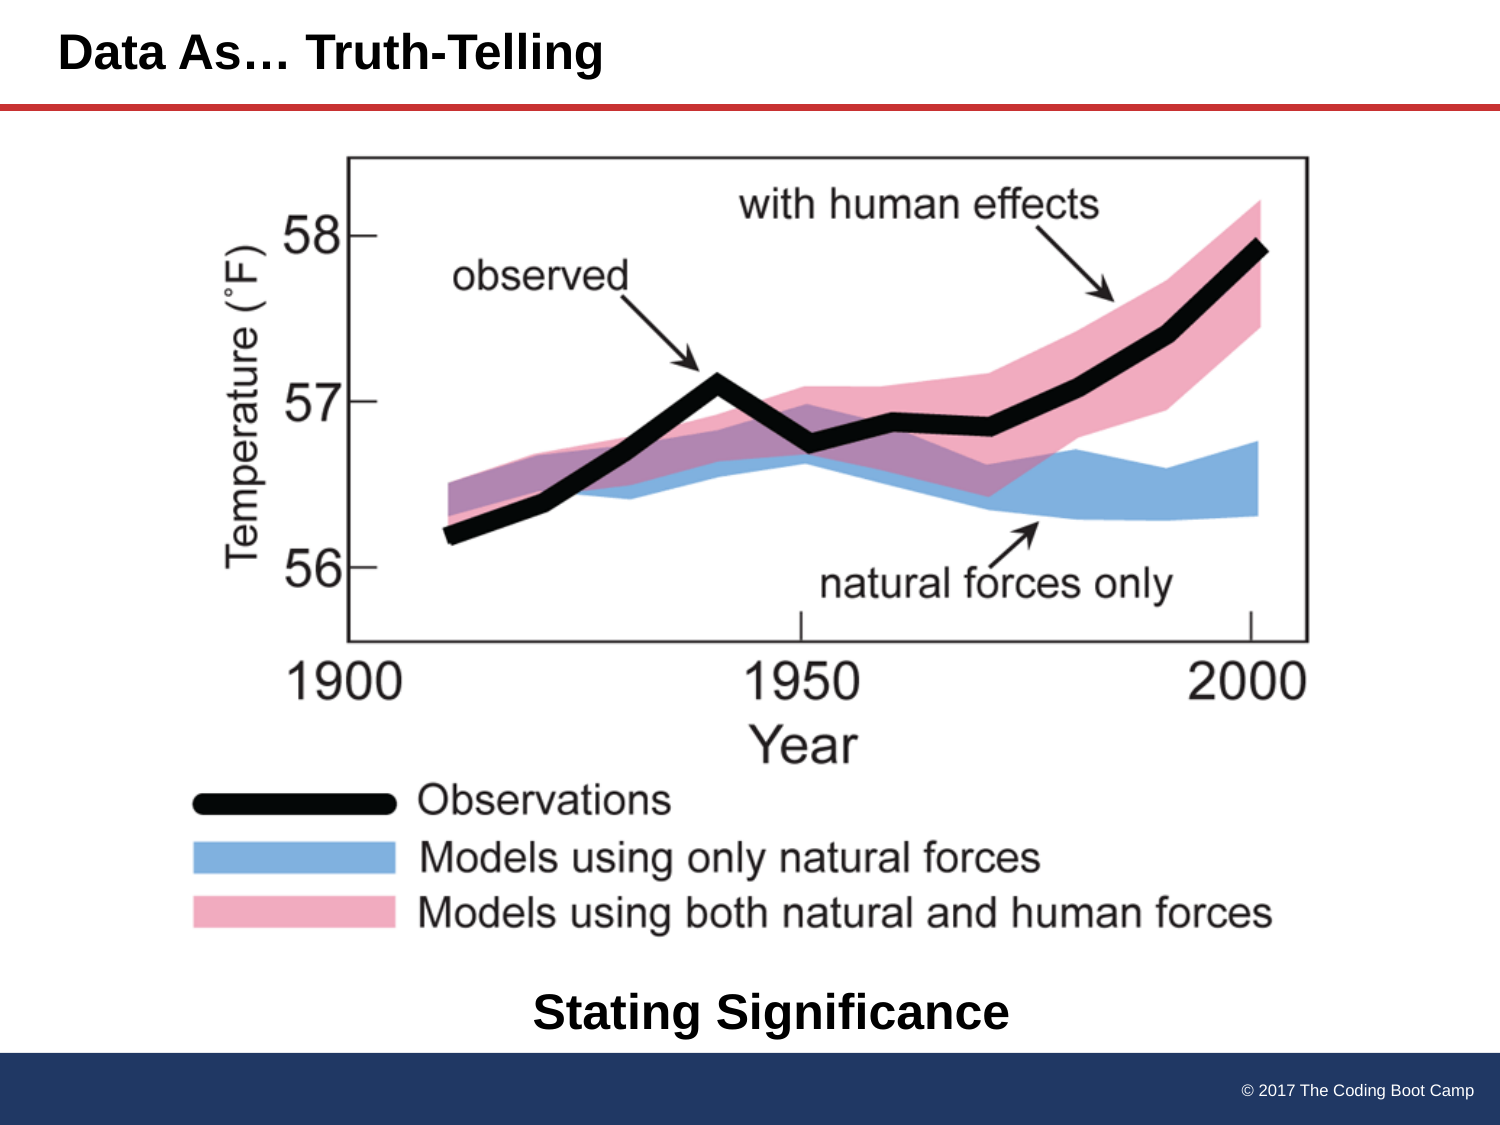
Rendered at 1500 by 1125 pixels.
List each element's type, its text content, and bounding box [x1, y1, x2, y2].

title Data As… Truth-Telling [49, 0, 948, 108]
picture [174, 132, 1333, 945]
text_box Stating Significance [524, 974, 1050, 1052]
